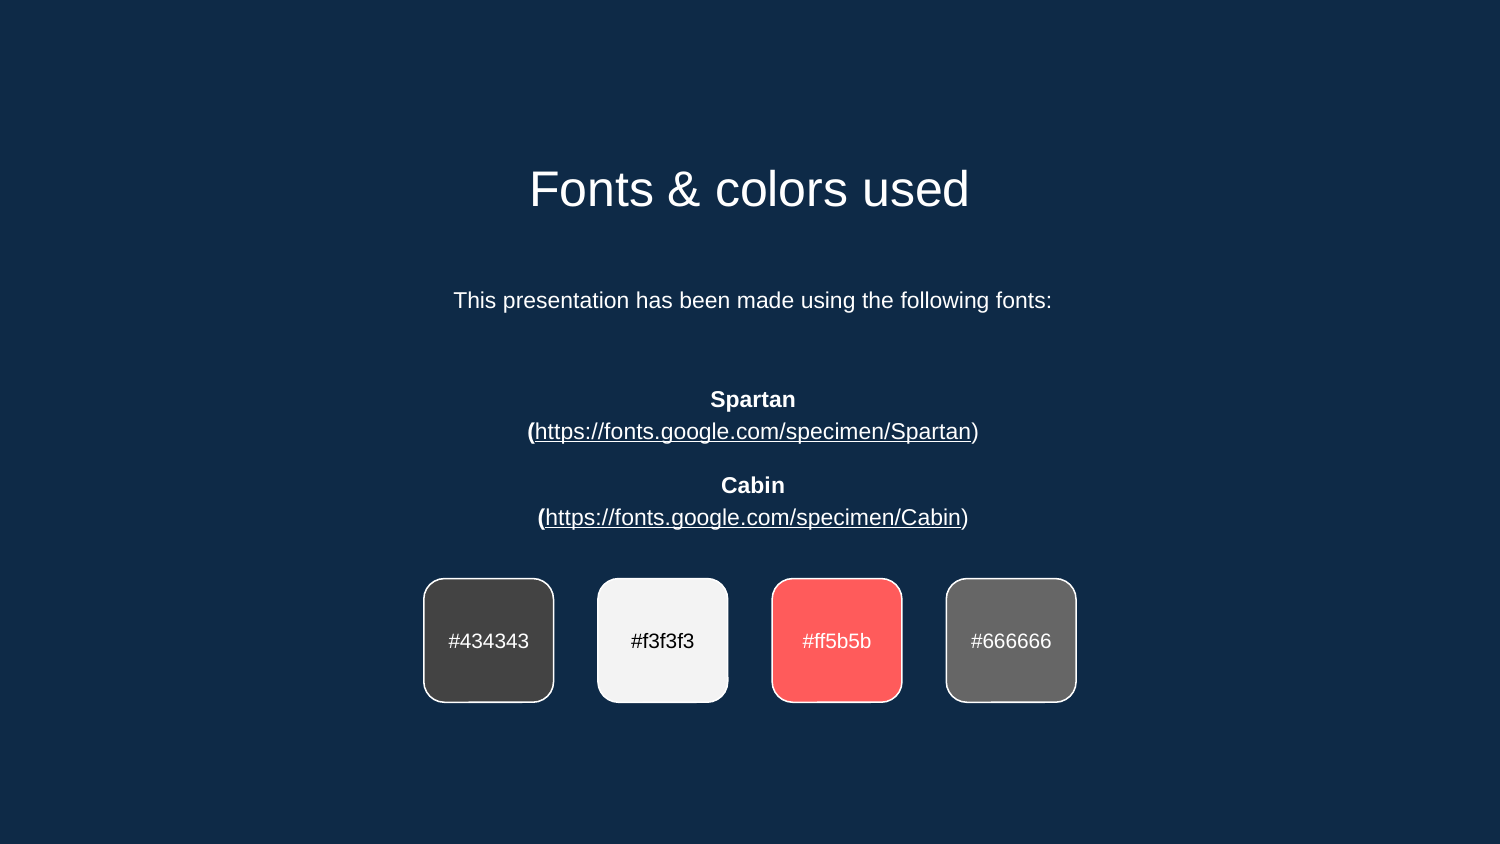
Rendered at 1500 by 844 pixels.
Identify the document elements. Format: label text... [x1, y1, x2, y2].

text_box Spartan (https://fonts.google.com/specimen/Spartan) Cabin (https://fonts.google.com/specimen/Cabin) [175, 352, 1332, 559]
text_box #ff5b5b [772, 604, 902, 677]
text_box [772, 578, 902, 604]
text_box #666666 [946, 604, 1077, 677]
text_box [423, 578, 554, 604]
text_box [597, 578, 728, 604]
text_box This presentation has been made using the following fonts: [175, 266, 1332, 339]
text_box #f3f3f3 [597, 604, 728, 677]
text_box [423, 677, 554, 703]
text_box [946, 578, 1077, 604]
text_box [772, 677, 902, 703]
text_box #434343 [423, 604, 554, 677]
text_box [946, 677, 1077, 703]
text_box Fonts & colors used [171, 141, 1328, 221]
text_box [597, 677, 728, 703]
